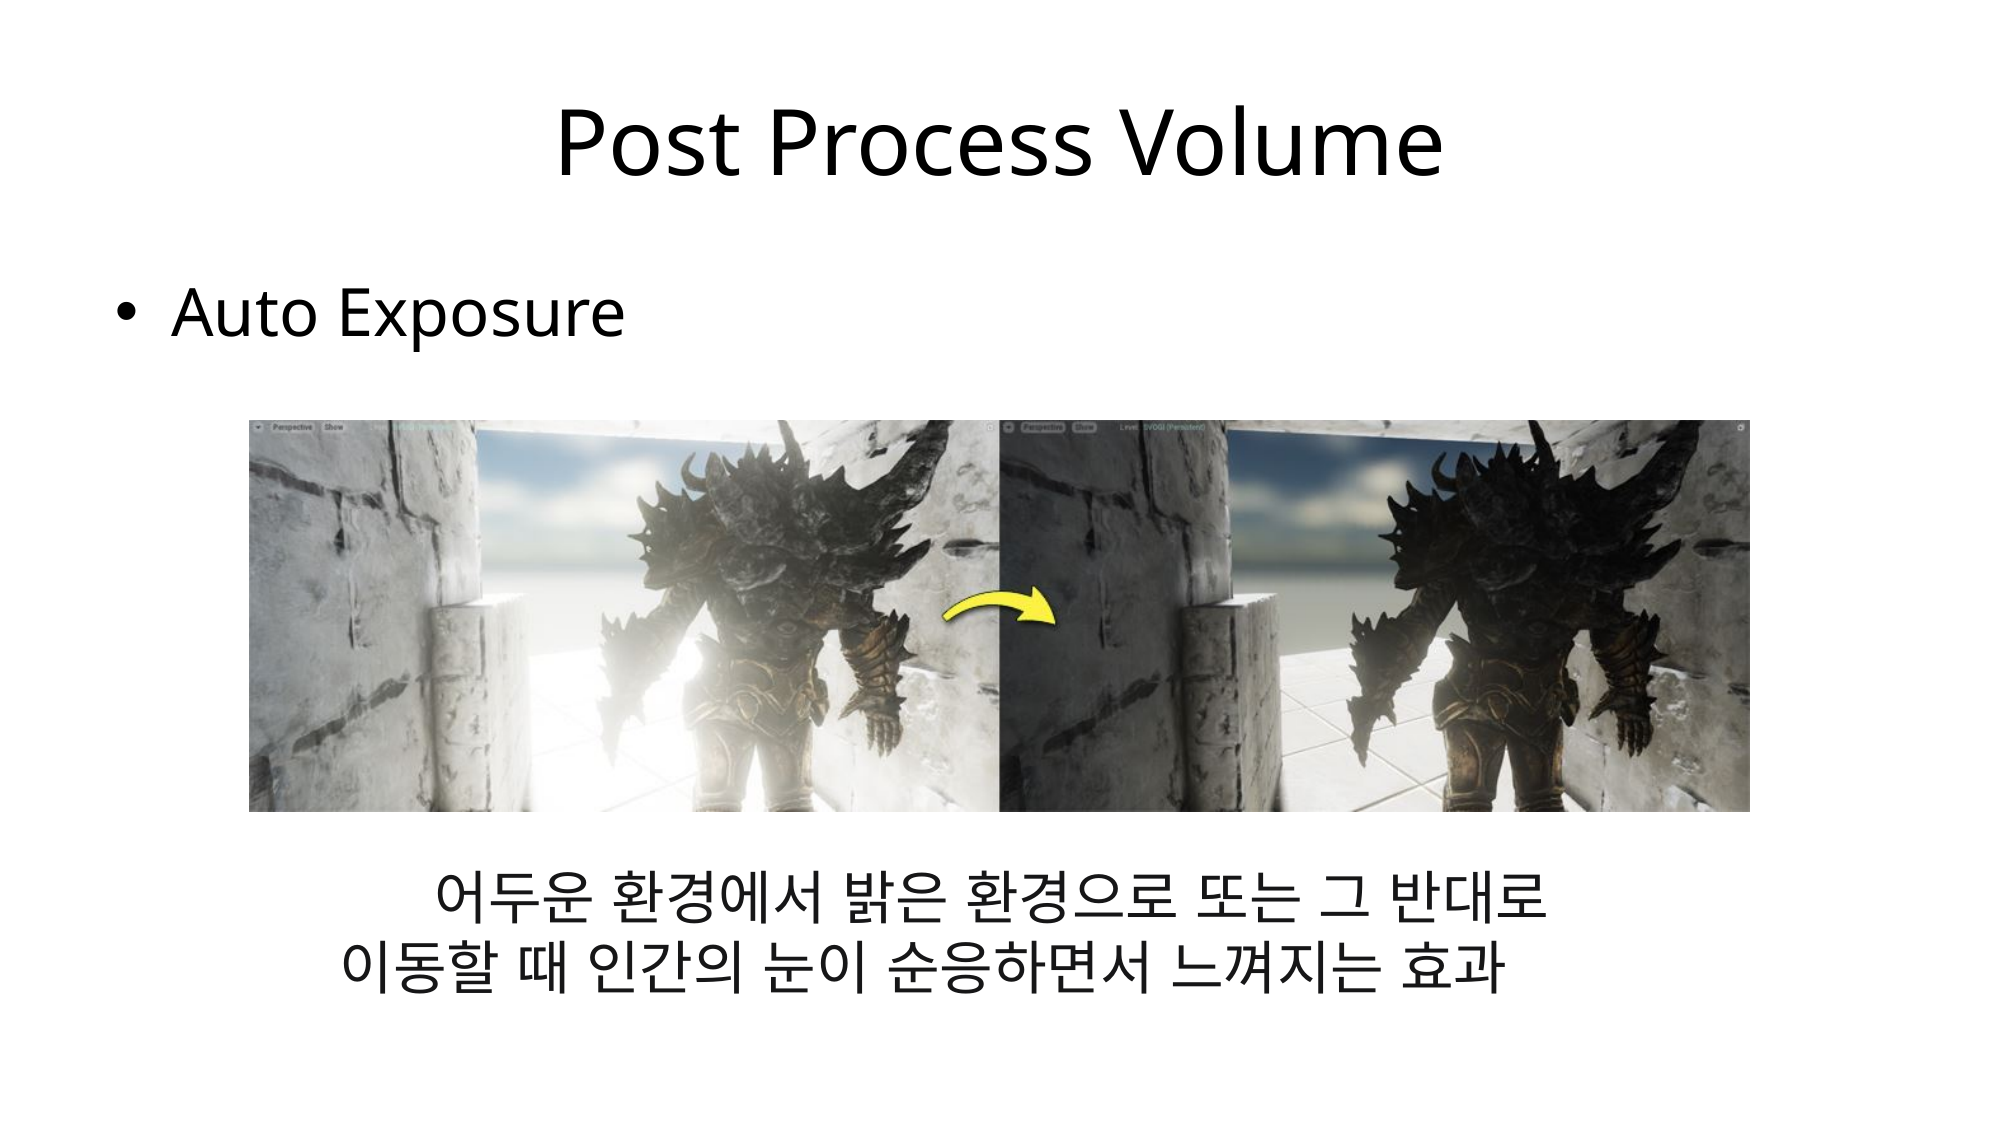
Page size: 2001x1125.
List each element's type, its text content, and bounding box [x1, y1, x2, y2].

title Post Process Volume [98, 43, 1902, 235]
picture [249, 420, 1751, 812]
list Auto Exposure [99, 262, 1900, 1005]
text_box 어두운 환경에서 밝은 환경으로 또는 그 반대로 이동할 때 인간의 눈이 순응하면서 느껴지는 효과 [324, 853, 1675, 1009]
